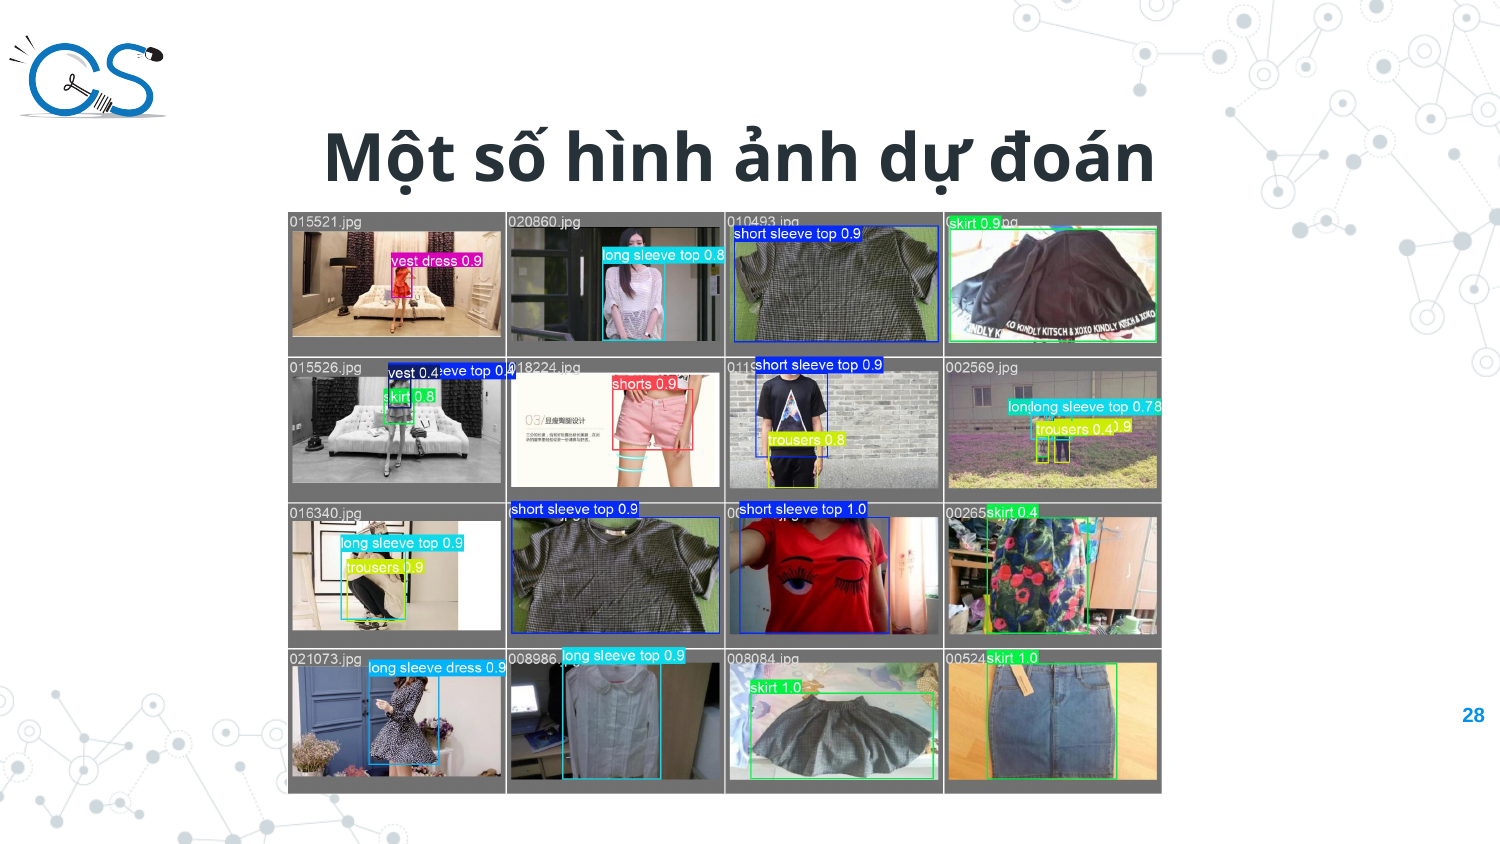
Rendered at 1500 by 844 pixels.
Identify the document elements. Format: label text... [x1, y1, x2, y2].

text_box Một số hình ảnh dự đoán [35, 100, 1446, 211]
slide_number ‹#› [1405, 690, 1496, 740]
picture [0, 0, 1500, 844]
